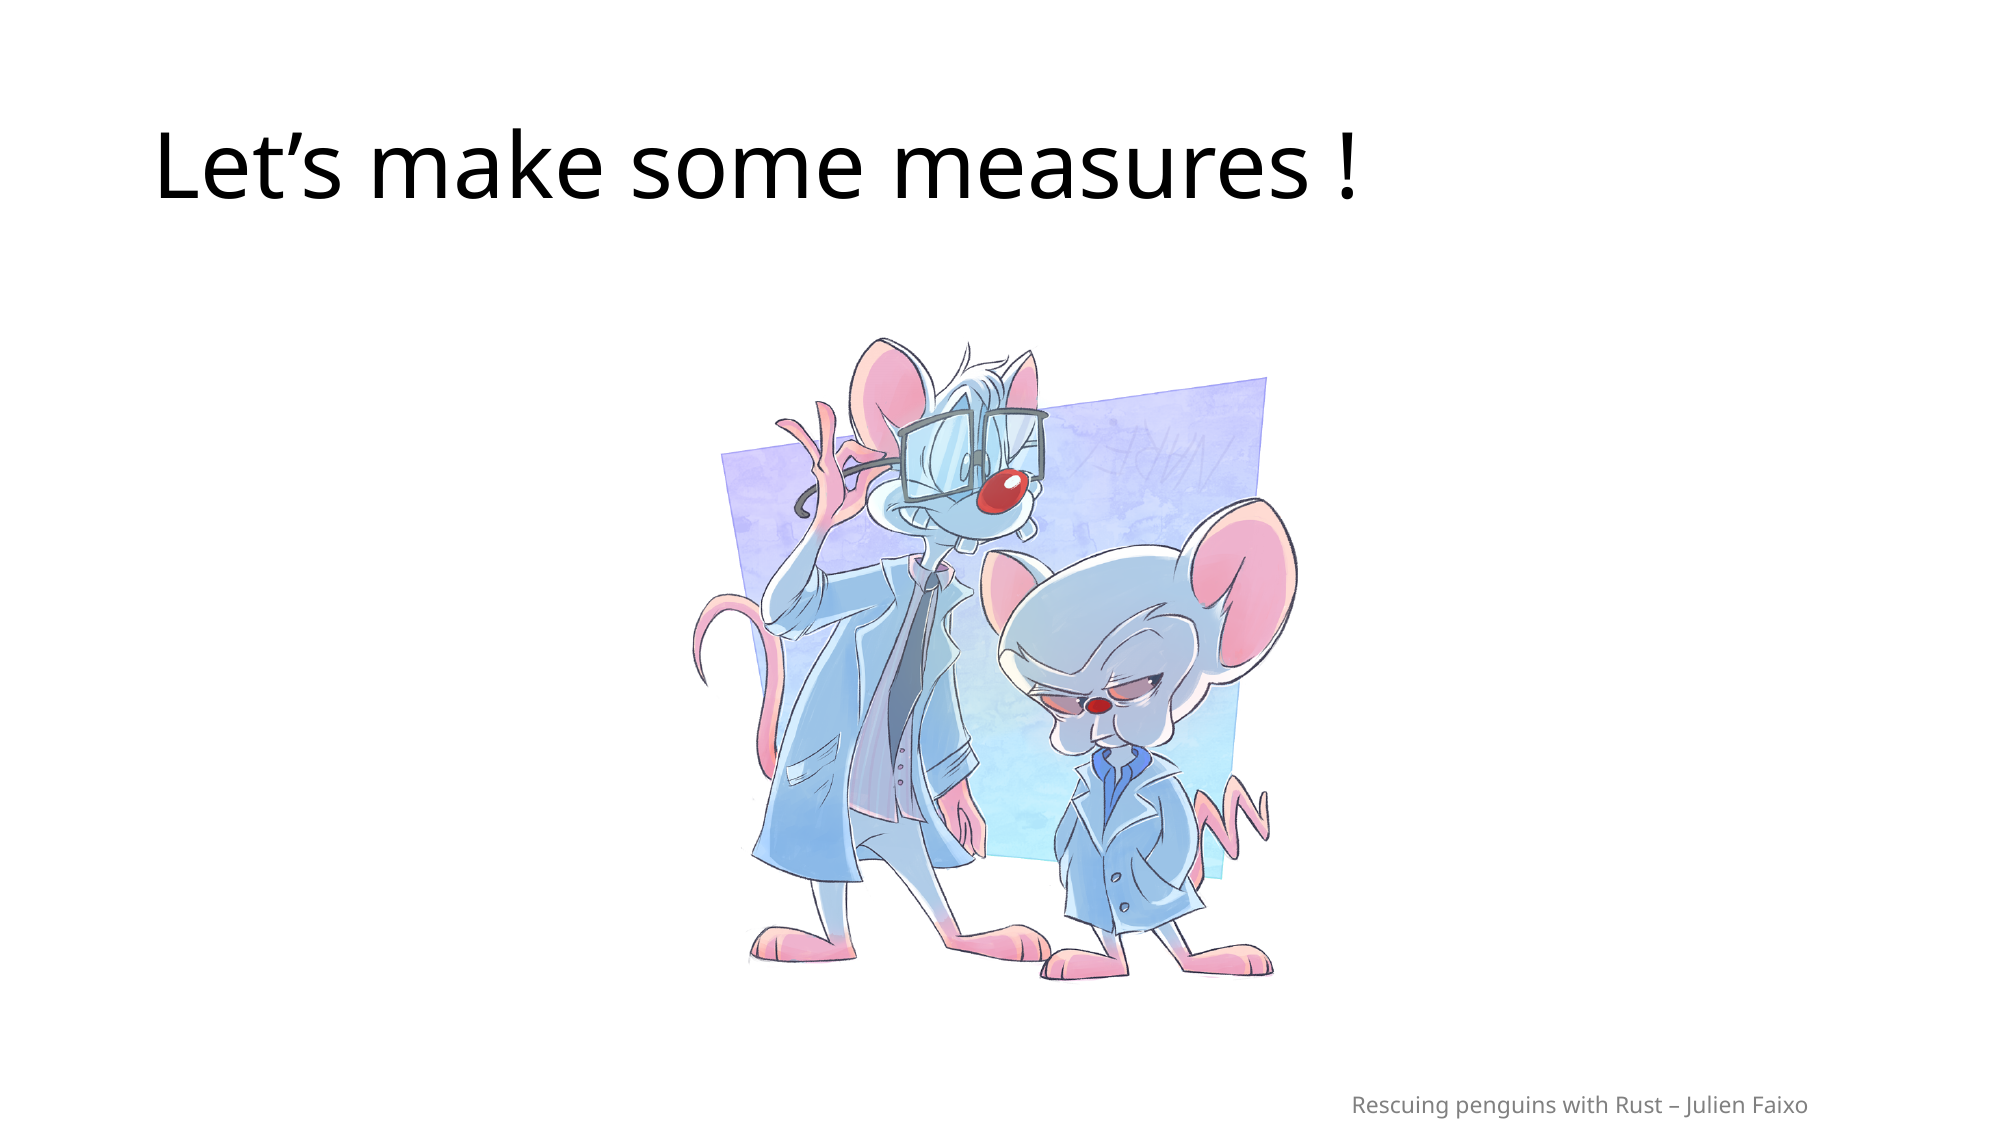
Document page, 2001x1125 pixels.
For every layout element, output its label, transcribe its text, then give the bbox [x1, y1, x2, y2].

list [675, 299, 1325, 1014]
title Let’s make some measures ! [137, 59, 1863, 278]
text_box Rescuing penguins with Rust – Julien Faixo [1336, 1083, 1971, 1125]
